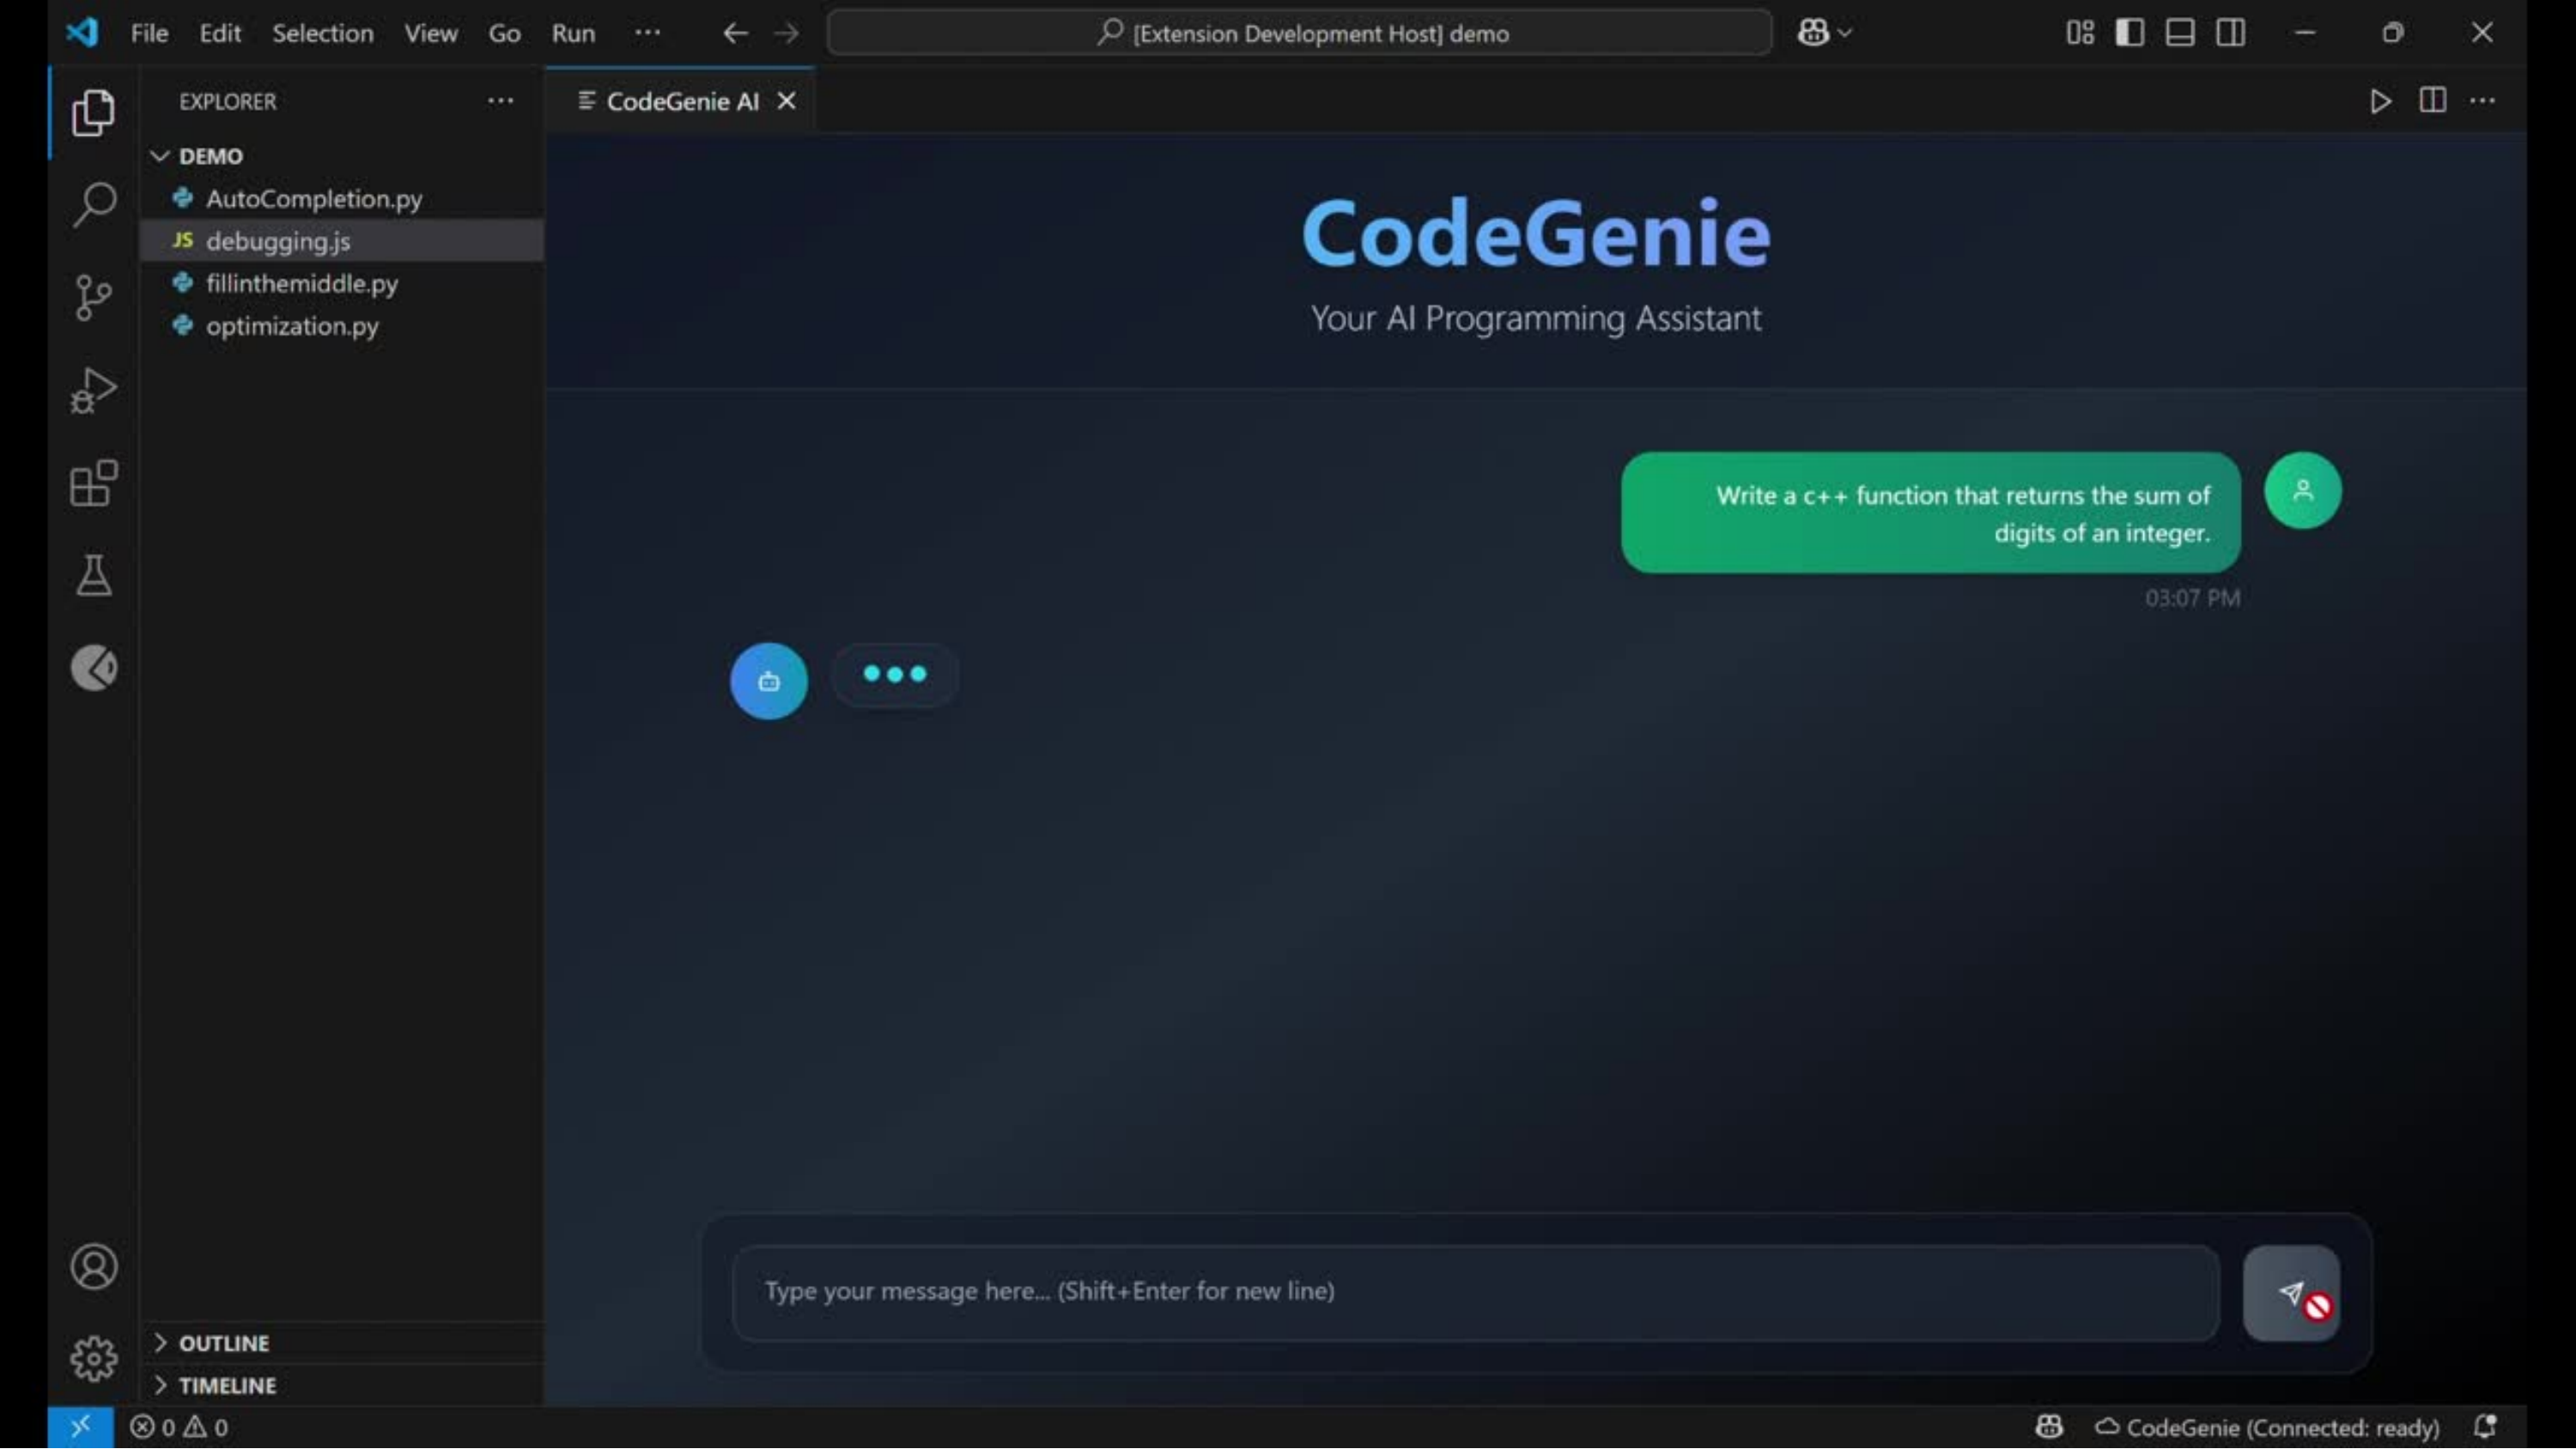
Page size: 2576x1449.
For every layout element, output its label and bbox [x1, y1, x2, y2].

text_box [0, 0, 2576, 1449]
